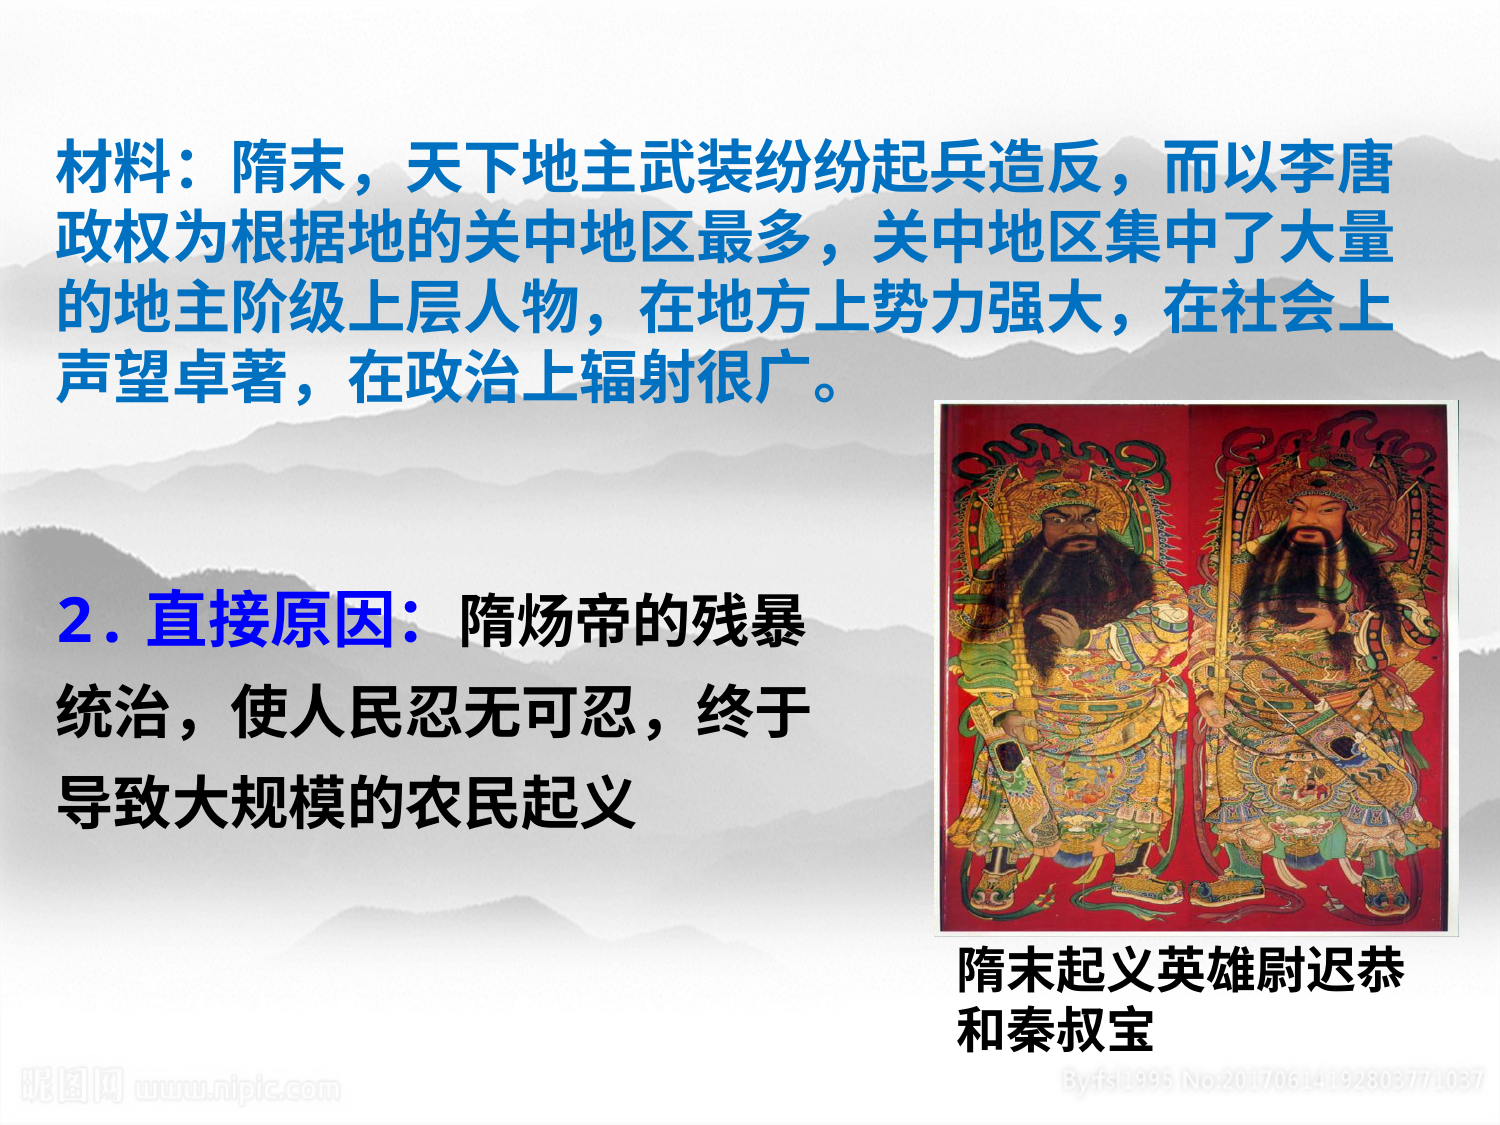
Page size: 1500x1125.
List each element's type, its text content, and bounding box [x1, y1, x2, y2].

text_box 隋末起义英雄尉迟恭和秦叔宝 [941, 946, 1450, 1067]
text_box 材料：隋末，天下地主武装纷纷起兵造反，而以李唐政权为根据地的关中地区最多，关中地区集中了大量的地主阶级上层人物，在地方上势力强大，在社会上声望卓著，在政治上辐射很广。 [41, 123, 1459, 418]
picture [934, 399, 1460, 937]
text_box 2.直接原因：隋炀帝的残暴统治，使人民忍无可忍，终于导致大规模的农民起义 [41, 549, 869, 844]
